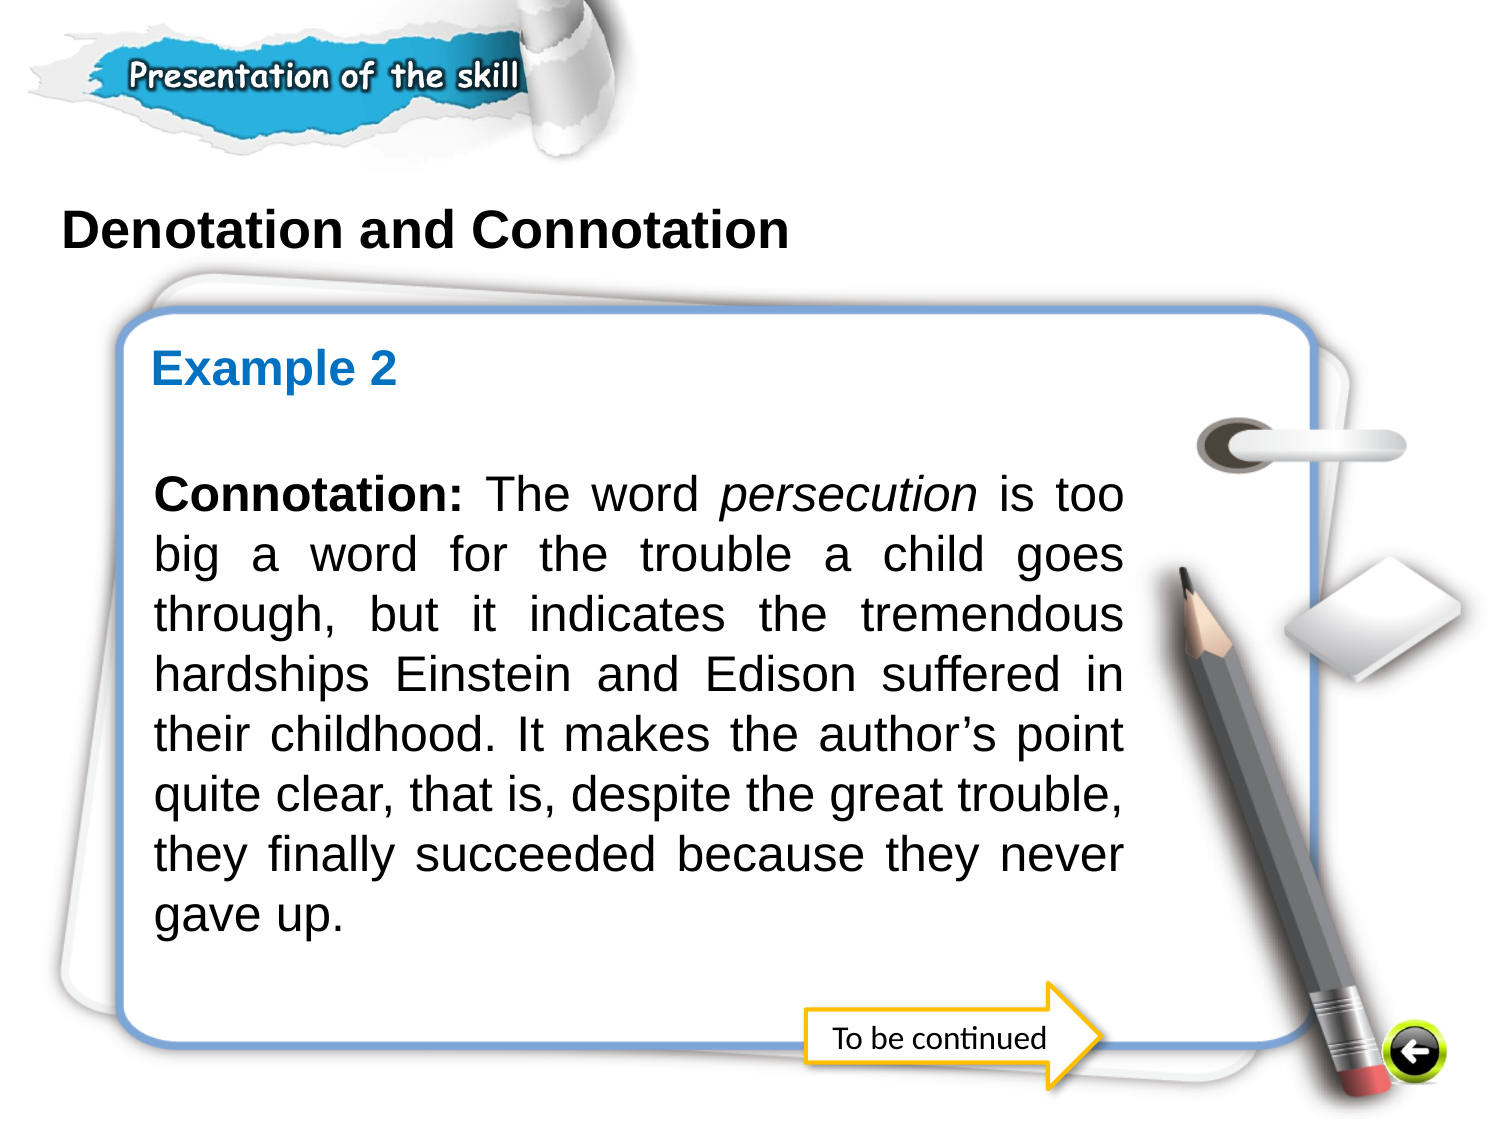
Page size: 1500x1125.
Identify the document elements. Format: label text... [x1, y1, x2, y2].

text_box Denotation and Connotation [46, 187, 954, 232]
picture [17, 0, 644, 172]
picture [0, 234, 1489, 1119]
